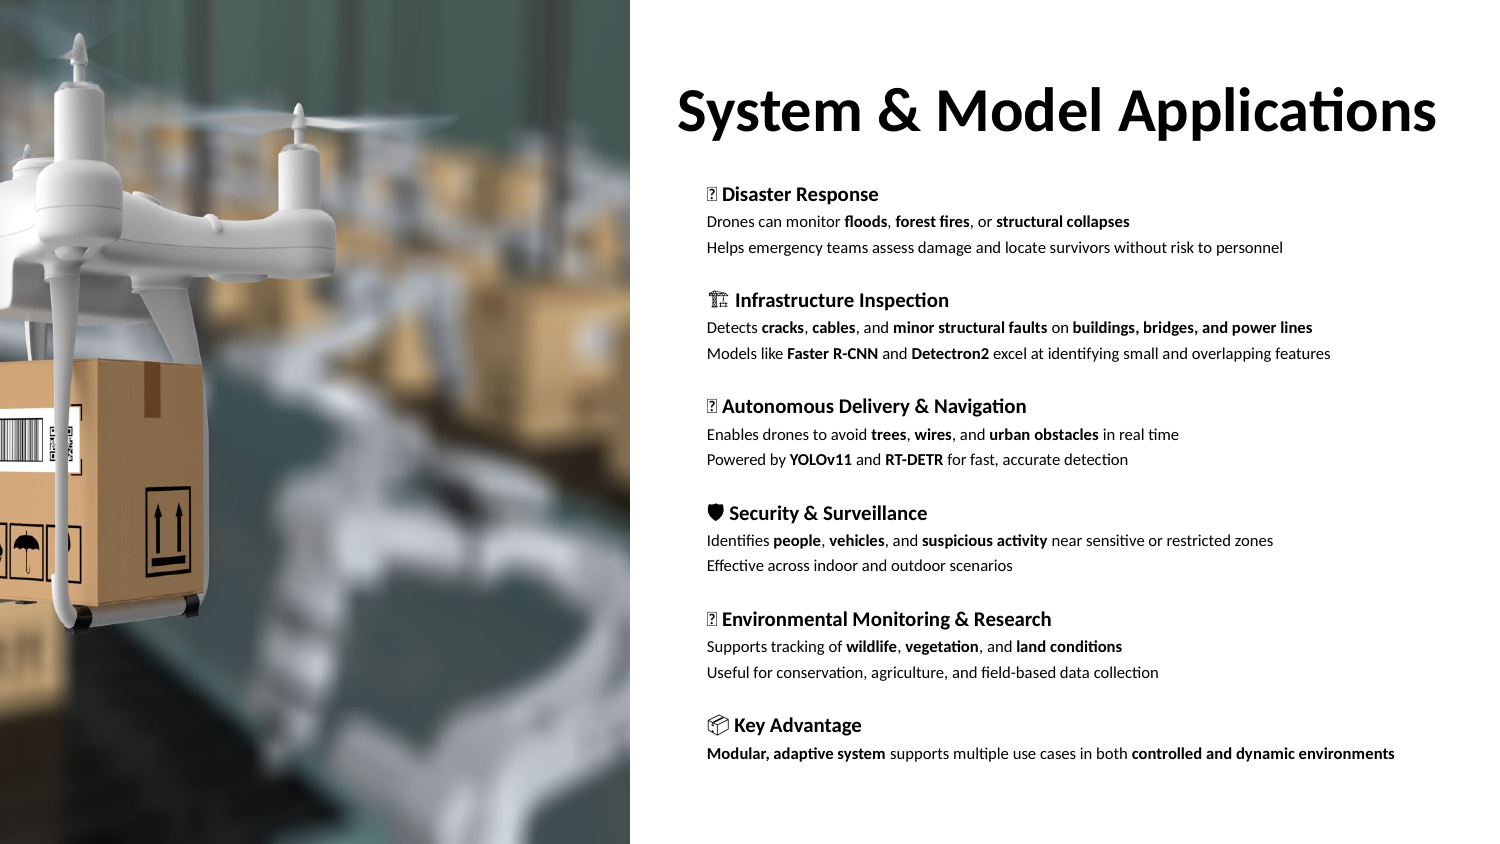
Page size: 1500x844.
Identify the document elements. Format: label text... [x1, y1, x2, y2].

list 🚨 Disaster Response Drones can monitor floods, forest fires, or structural collapses Helps emergency teams assess damage and locate survivors without risk to personnel 🏗️ Infrastructure Inspection Detects cracks, cables, and minor structural faults on buildings, bridges, and power lines Models like Faster R-CNN and Detectron2 excel at identifying small and overlapping features 🚚 Autonomous Delivery & Navigation Enables drones to avoid trees, wires, and urban obstacles in real time Powered by YOLOv11 and RT-DETR for fast, accurate detection 🛡️ Security & Surveillance Identifies people, vehicles, and suspicious activity near sensitive or restricted zones Effective across indoor and outdoor scenarios 🌱 Environmental Monitoring & Research Supports tracking of wildlife, vegetation, and land conditions Useful for conservation, agriculture, and field-based data collection 📦 Key Advantage Modular, adaptive system supports multiple use cases in both controlled and dynamic environments [673, 175, 1500, 834]
text_box [631, 0, 1500, 844]
picture [0, 0, 631, 844]
title System & Model Applications [652, 31, 1464, 266]
